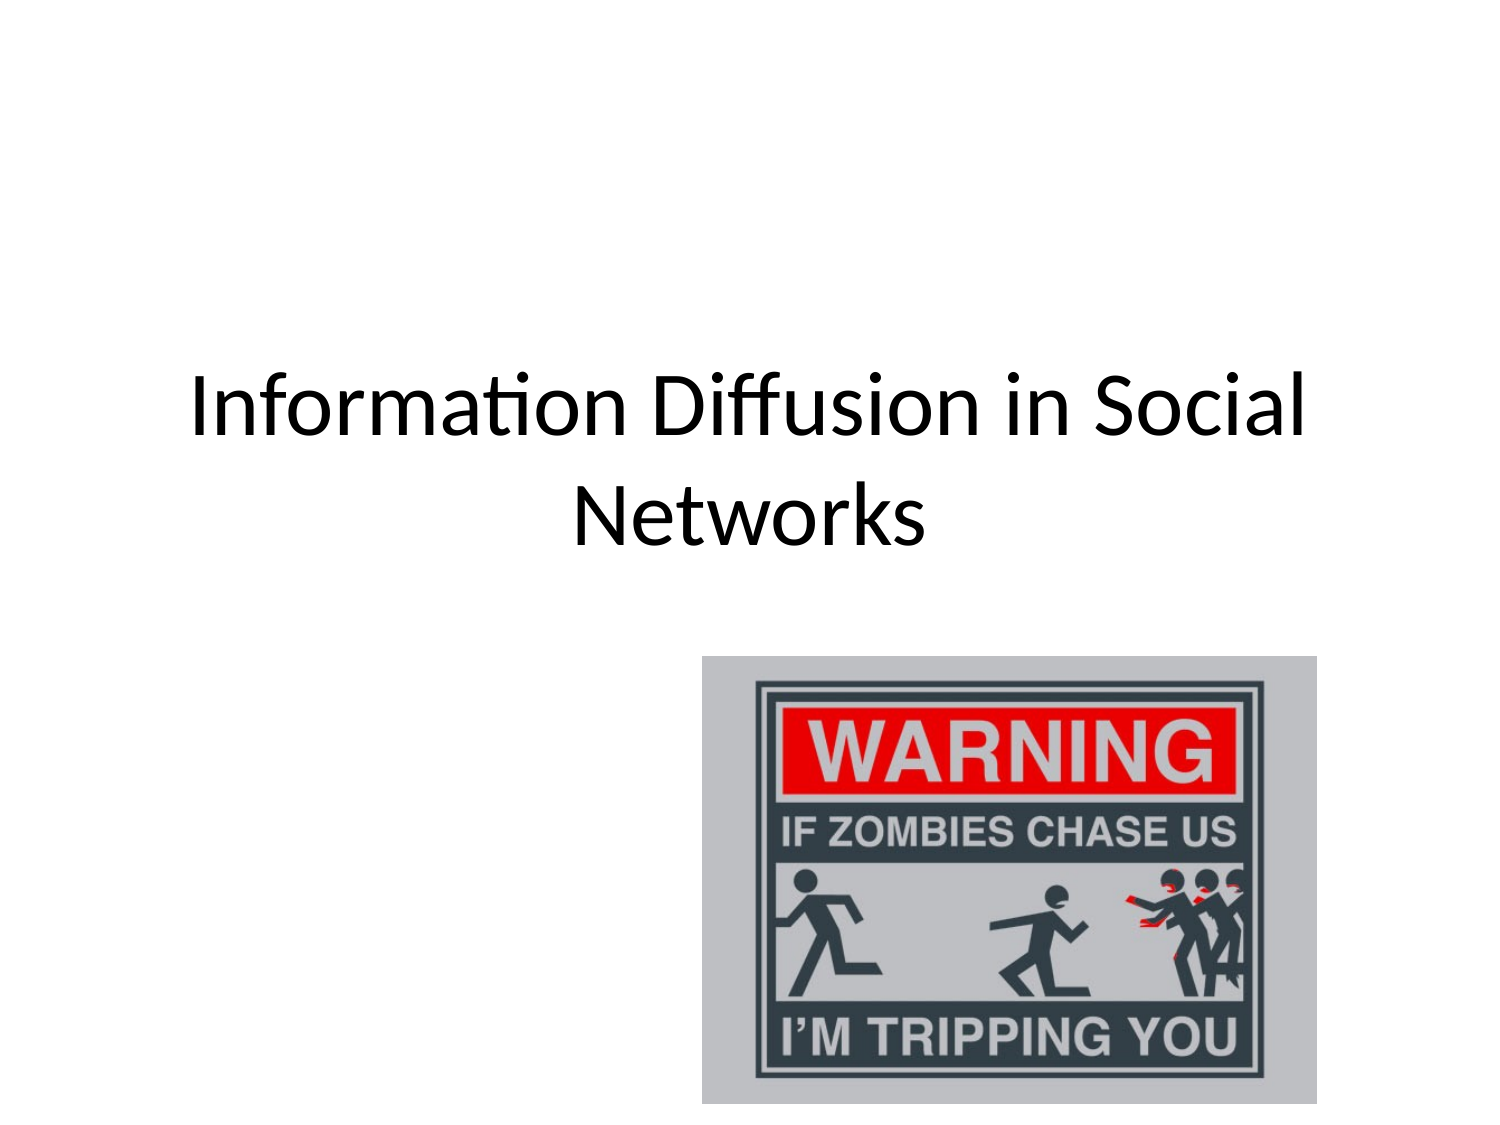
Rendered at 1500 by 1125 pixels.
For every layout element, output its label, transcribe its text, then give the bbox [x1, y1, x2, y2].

picture [702, 656, 1318, 1104]
title Information Diffusion in Social Networks [112, 333, 1388, 575]
